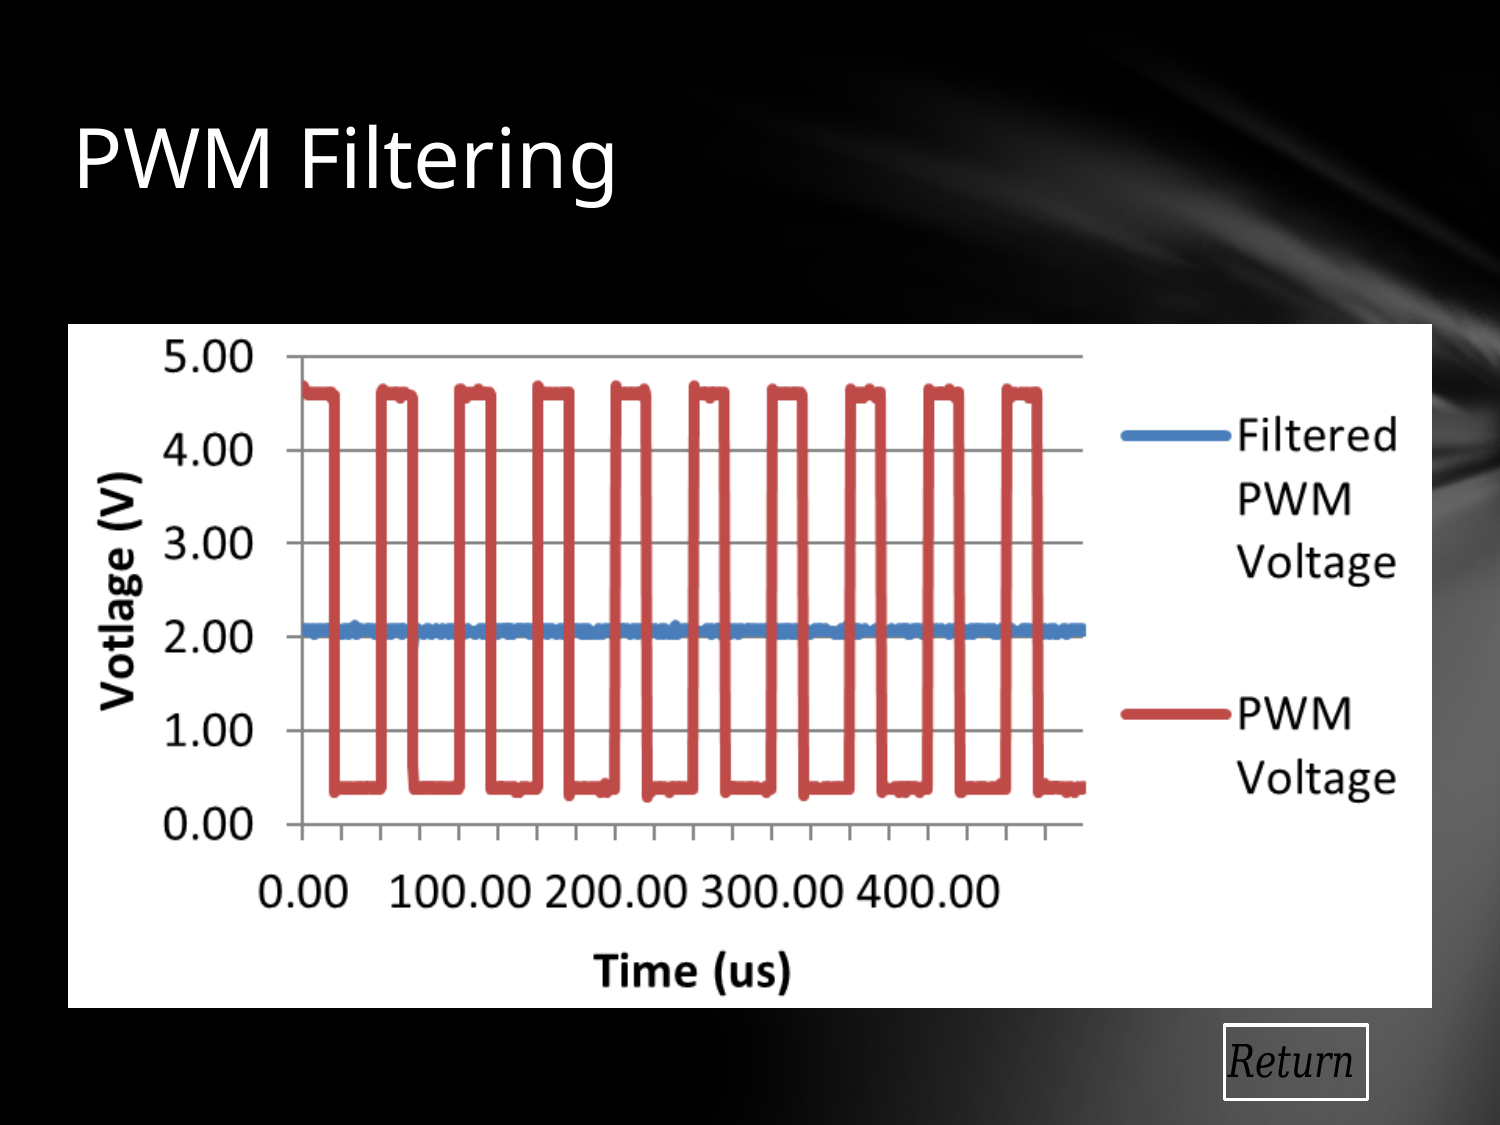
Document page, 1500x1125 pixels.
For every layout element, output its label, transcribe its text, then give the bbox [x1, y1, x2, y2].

picture [68, 324, 1432, 1008]
title PWM Filtering [57, 37, 1318, 213]
text_box [1223, 1023, 1369, 1101]
